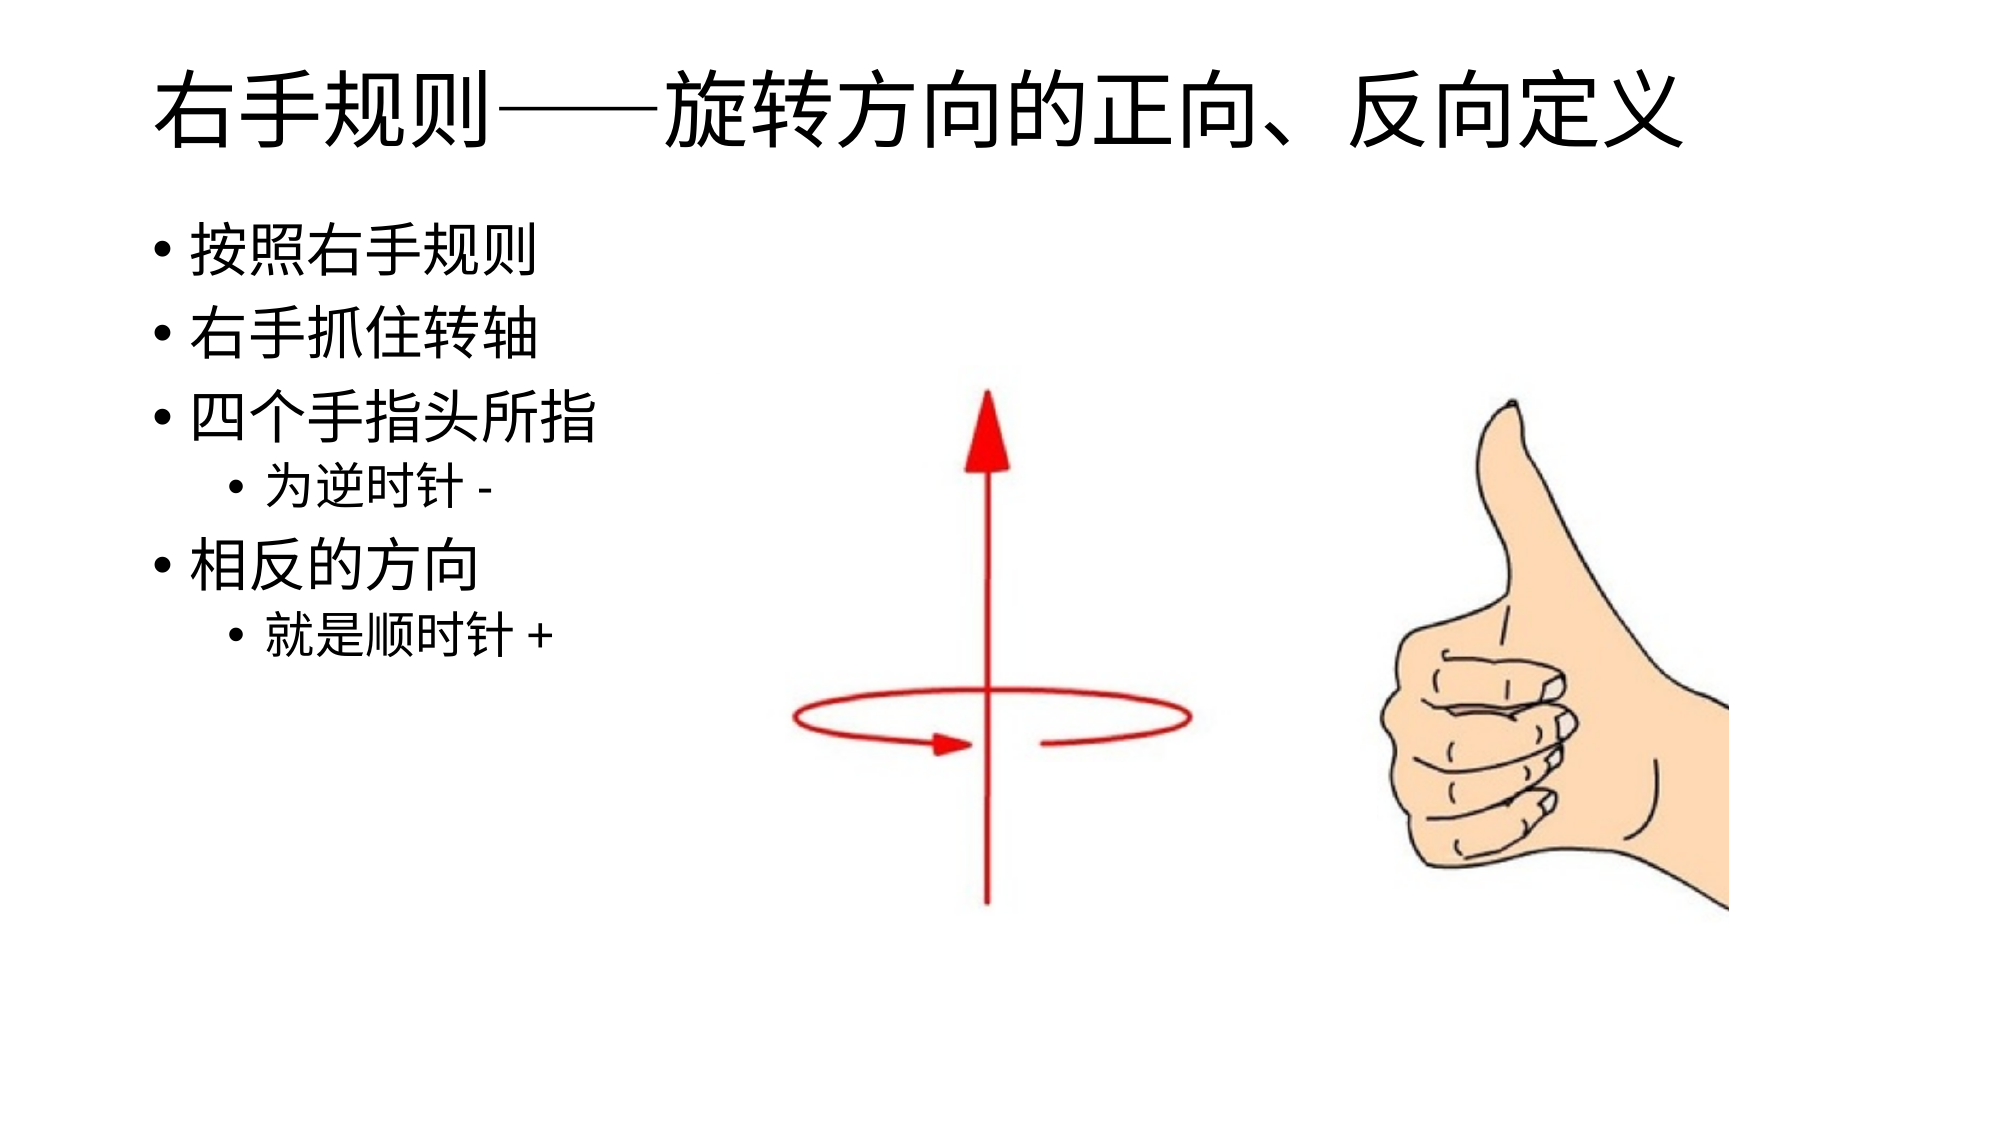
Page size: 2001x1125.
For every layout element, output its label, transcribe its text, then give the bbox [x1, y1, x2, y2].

picture [716, 344, 1729, 951]
title 右手规则——旋转方向的正向、反向定义 [137, 59, 1863, 168]
list 按照右手规则 右手抓住转轴 四个手指头所指 为逆时针- 相反的方向 就是顺时针+ [137, 213, 1863, 1014]
